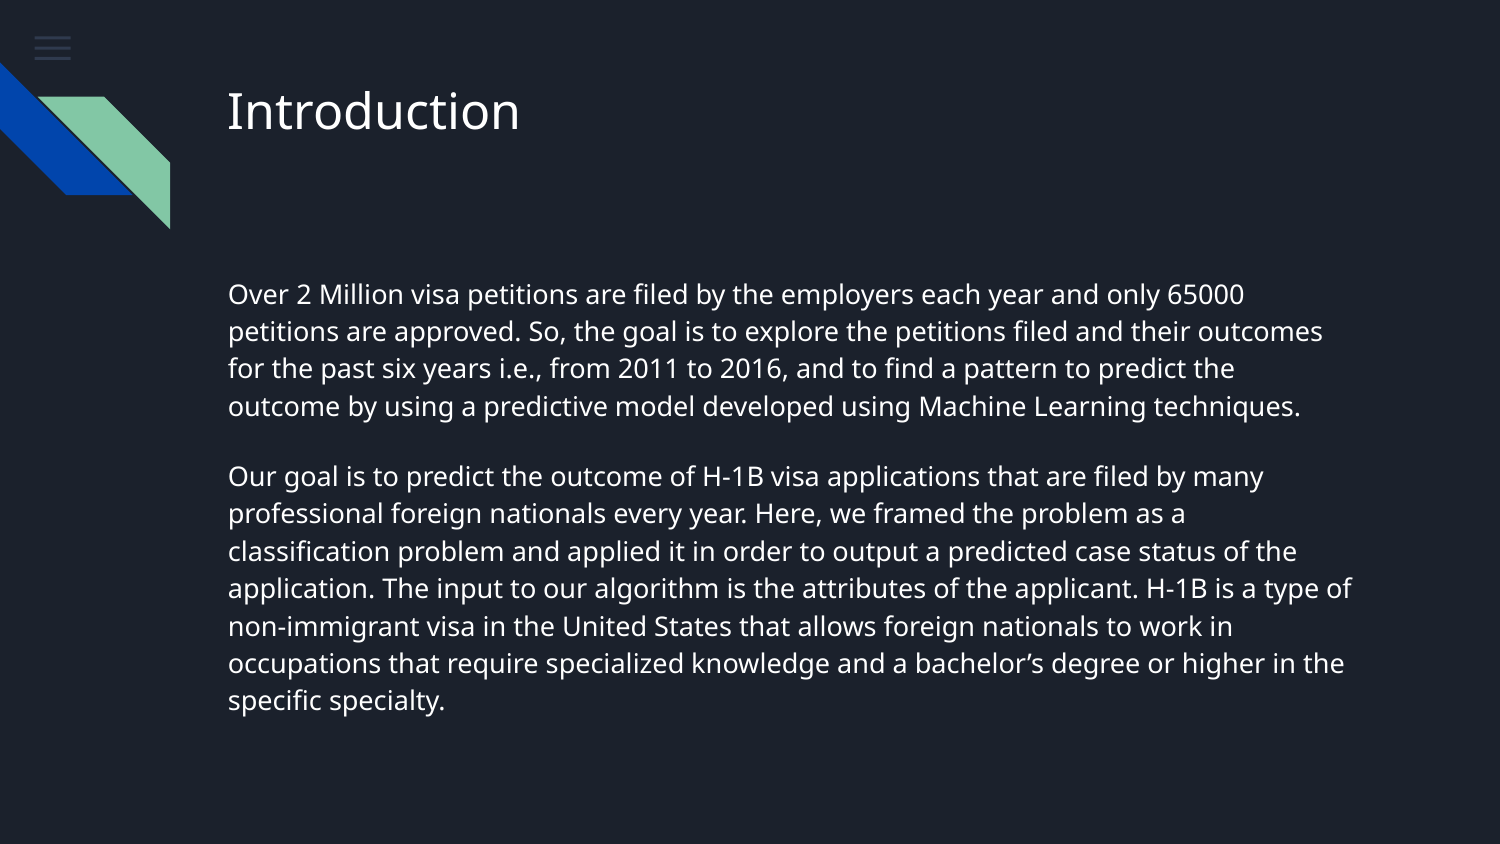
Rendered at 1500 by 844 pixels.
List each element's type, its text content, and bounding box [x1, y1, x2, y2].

title Introduction [212, 64, 1368, 215]
list Over 2 Million visa petitions are filed by the employers each year and only 65000 petitions are approved. So, the goal is to explore the petitions filed and their outcomes for the past six years i.e., from 2011 to 2016, and to find a pattern to predict the outcome by using a predictive model developed using Machine Learning techniques. Our goal is to predict the outcome of H-1B visa applications that are filed by many professional foreign nationals every year. Here, we framed the problem as a classification problem and applied it in order to output a predicted case status of the application. The input to our algorithm is the attributes of the applicant. H-1B is a type of non-immigrant visa in the United States that allows foreign nationals to work in occupations that require specialized knowledge and a bachelor’s degree or higher in the specific specialty. [212, 257, 1368, 735]
